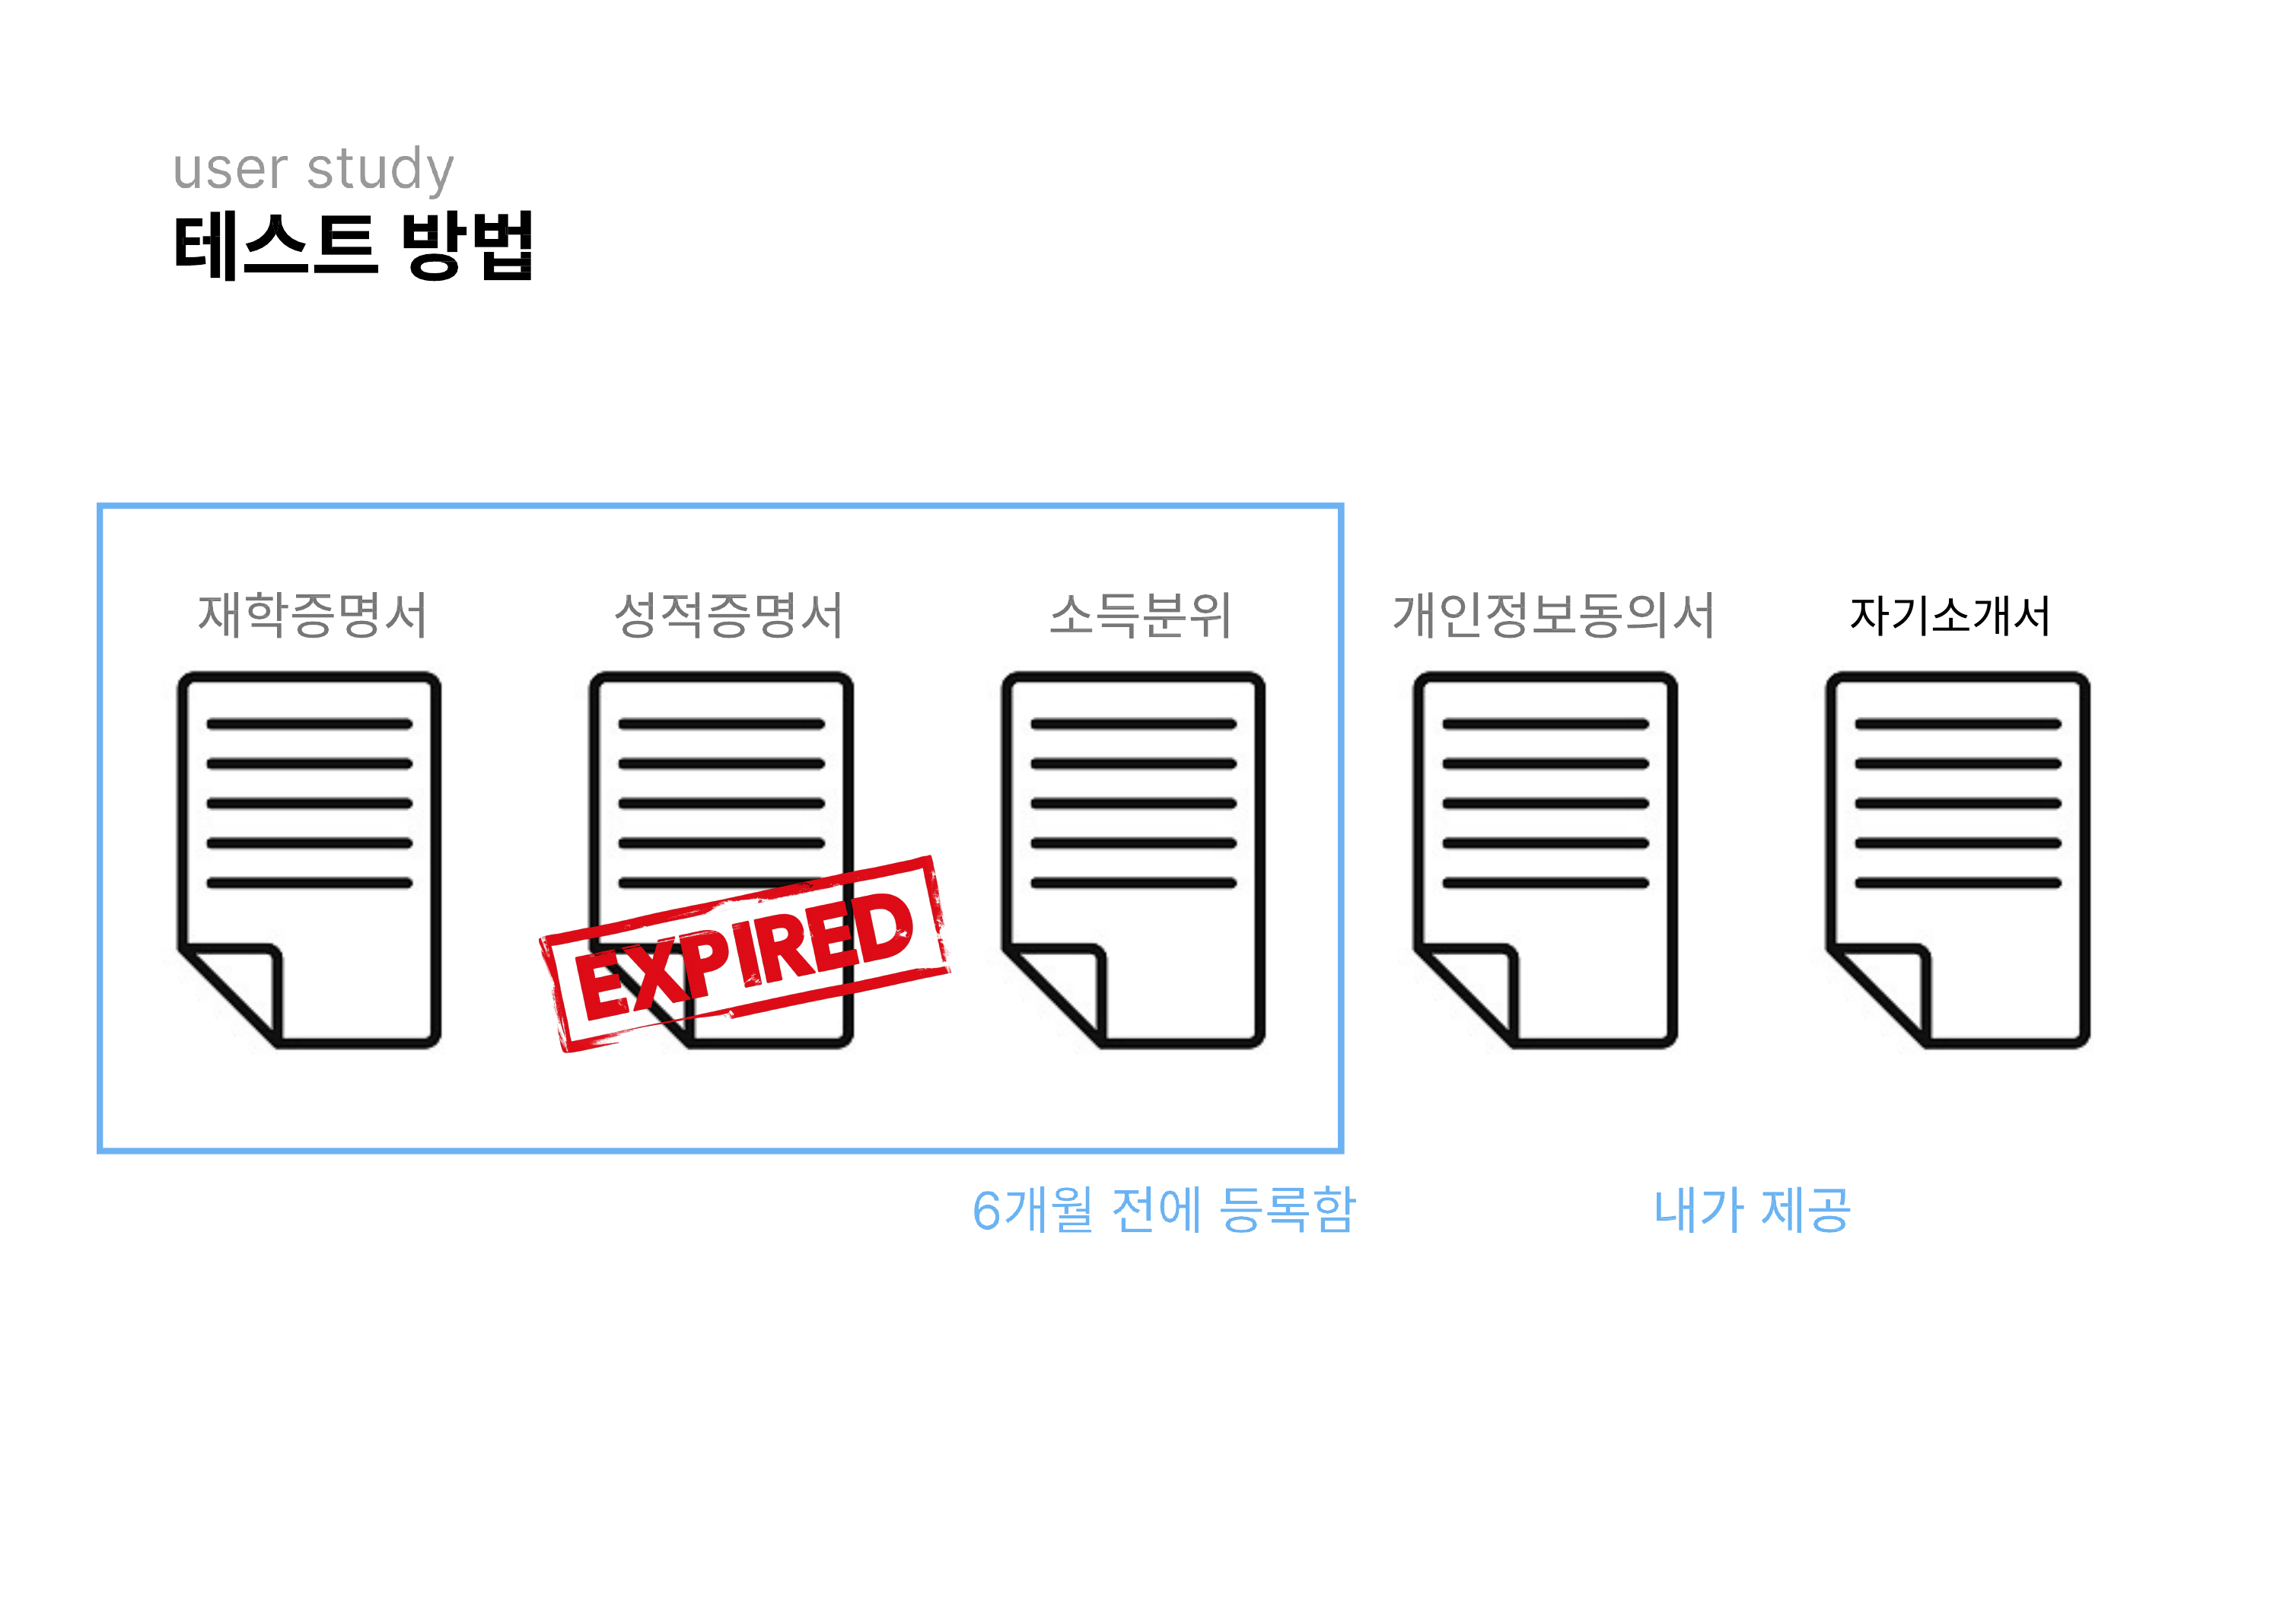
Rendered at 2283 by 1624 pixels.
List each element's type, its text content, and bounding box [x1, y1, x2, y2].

text_box [224, 210, 235, 282]
text_box [1511, 592, 1525, 620]
text_box [1473, 592, 1479, 626]
text_box [1448, 622, 1479, 638]
text_box [202, 212, 221, 279]
text_box [1585, 621, 1617, 638]
text_box [244, 264, 308, 272]
text_box [1393, 598, 1414, 629]
text_box [314, 264, 378, 273]
text_box [403, 215, 438, 249]
text_box [1813, 1189, 1845, 1205]
text_box [175, 145, 454, 199]
text_box [1494, 621, 1525, 638]
text_box [1702, 1191, 1725, 1224]
text_box [176, 218, 206, 266]
text_box 자기소개서 [1838, 582, 2065, 648]
text_box [321, 215, 371, 255]
text_box [1797, 1186, 1801, 1233]
text_box [1761, 1192, 1786, 1224]
text_box [1418, 592, 1433, 638]
text_box [1679, 1186, 1694, 1233]
text_box [1732, 1186, 1744, 1233]
text_box [1657, 1192, 1676, 1221]
text_box [1487, 595, 1514, 619]
text_box [1780, 1187, 1792, 1231]
text_box [1629, 595, 1654, 618]
text_box [245, 214, 306, 253]
text_box [484, 252, 531, 281]
text_box [1627, 623, 1658, 629]
text_box [1533, 595, 1575, 632]
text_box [96, 502, 1345, 1163]
text_box [1660, 592, 1665, 638]
text_box [410, 253, 459, 282]
text_box [1809, 1199, 1851, 1212]
text_box [1441, 595, 1466, 619]
text_box [447, 210, 467, 253]
text_box [1813, 1215, 1846, 1233]
text_box [474, 210, 531, 250]
text_box [1696, 592, 1711, 638]
text_box [1397, 665, 1681, 1055]
text_box [1580, 594, 1622, 619]
text_box [1673, 596, 1702, 629]
text_box [1810, 665, 2094, 1055]
text_box [974, 1186, 1356, 1233]
